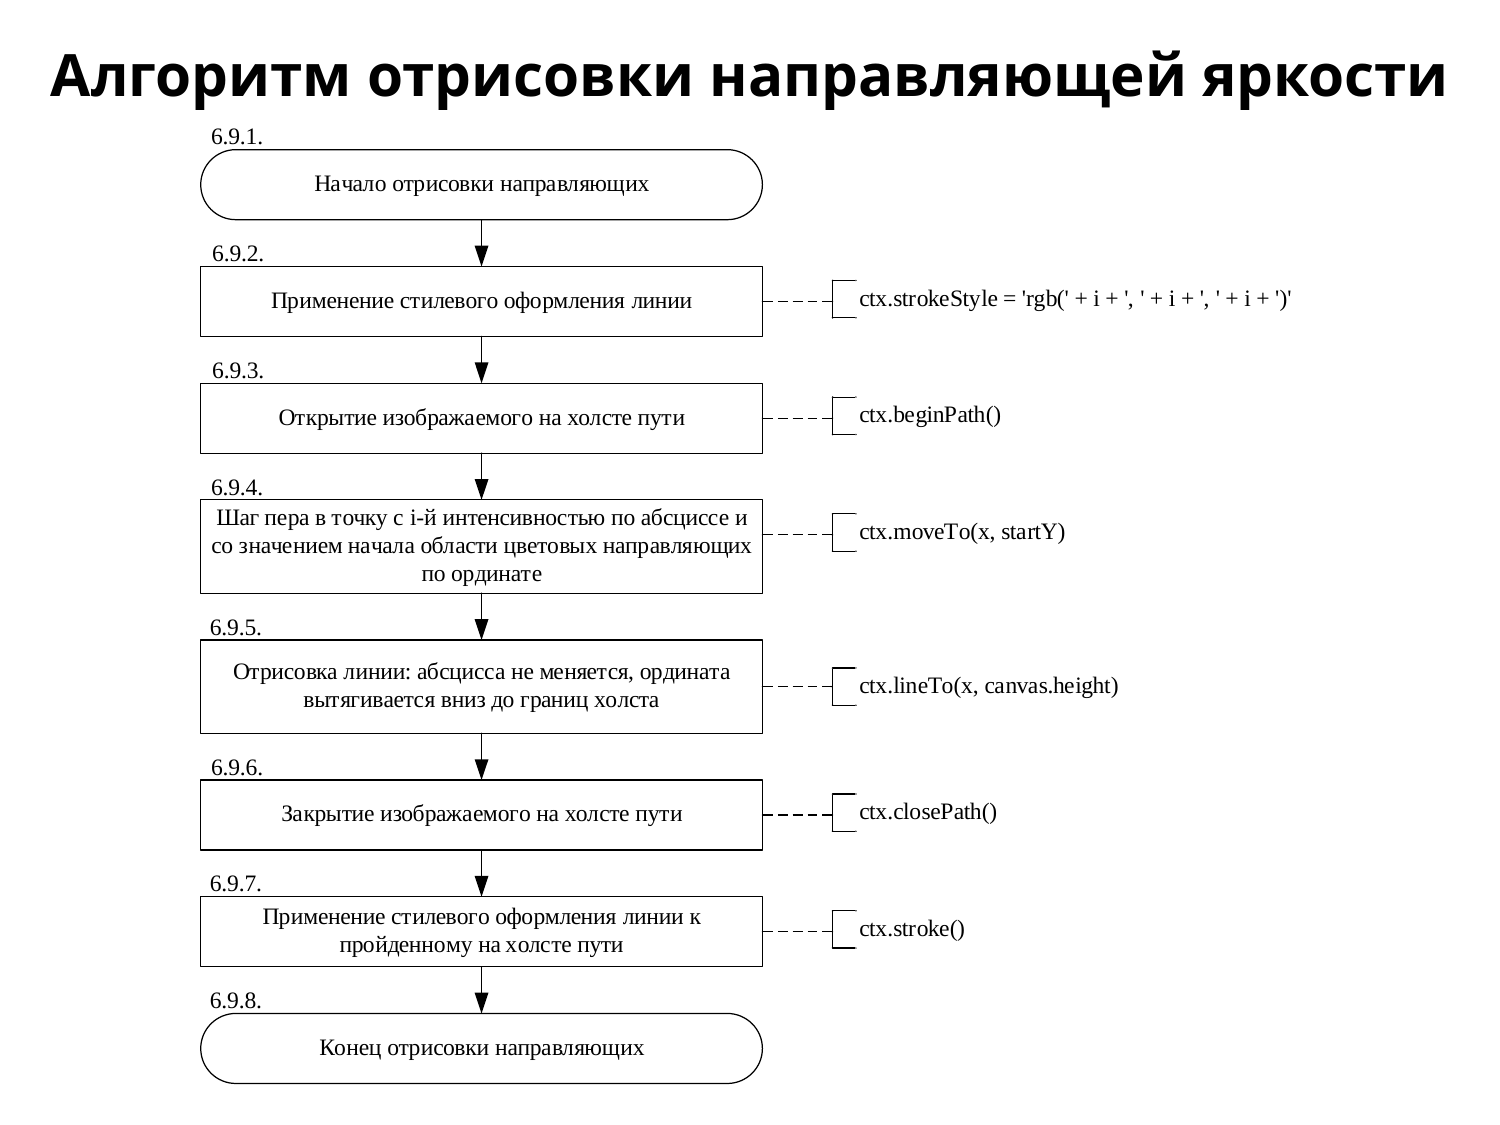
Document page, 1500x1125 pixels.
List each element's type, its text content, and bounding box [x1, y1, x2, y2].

text_box Алгоритм отрисовки направляющей яркости [17, 30, 1483, 116]
picture [196, 116, 1304, 1085]
